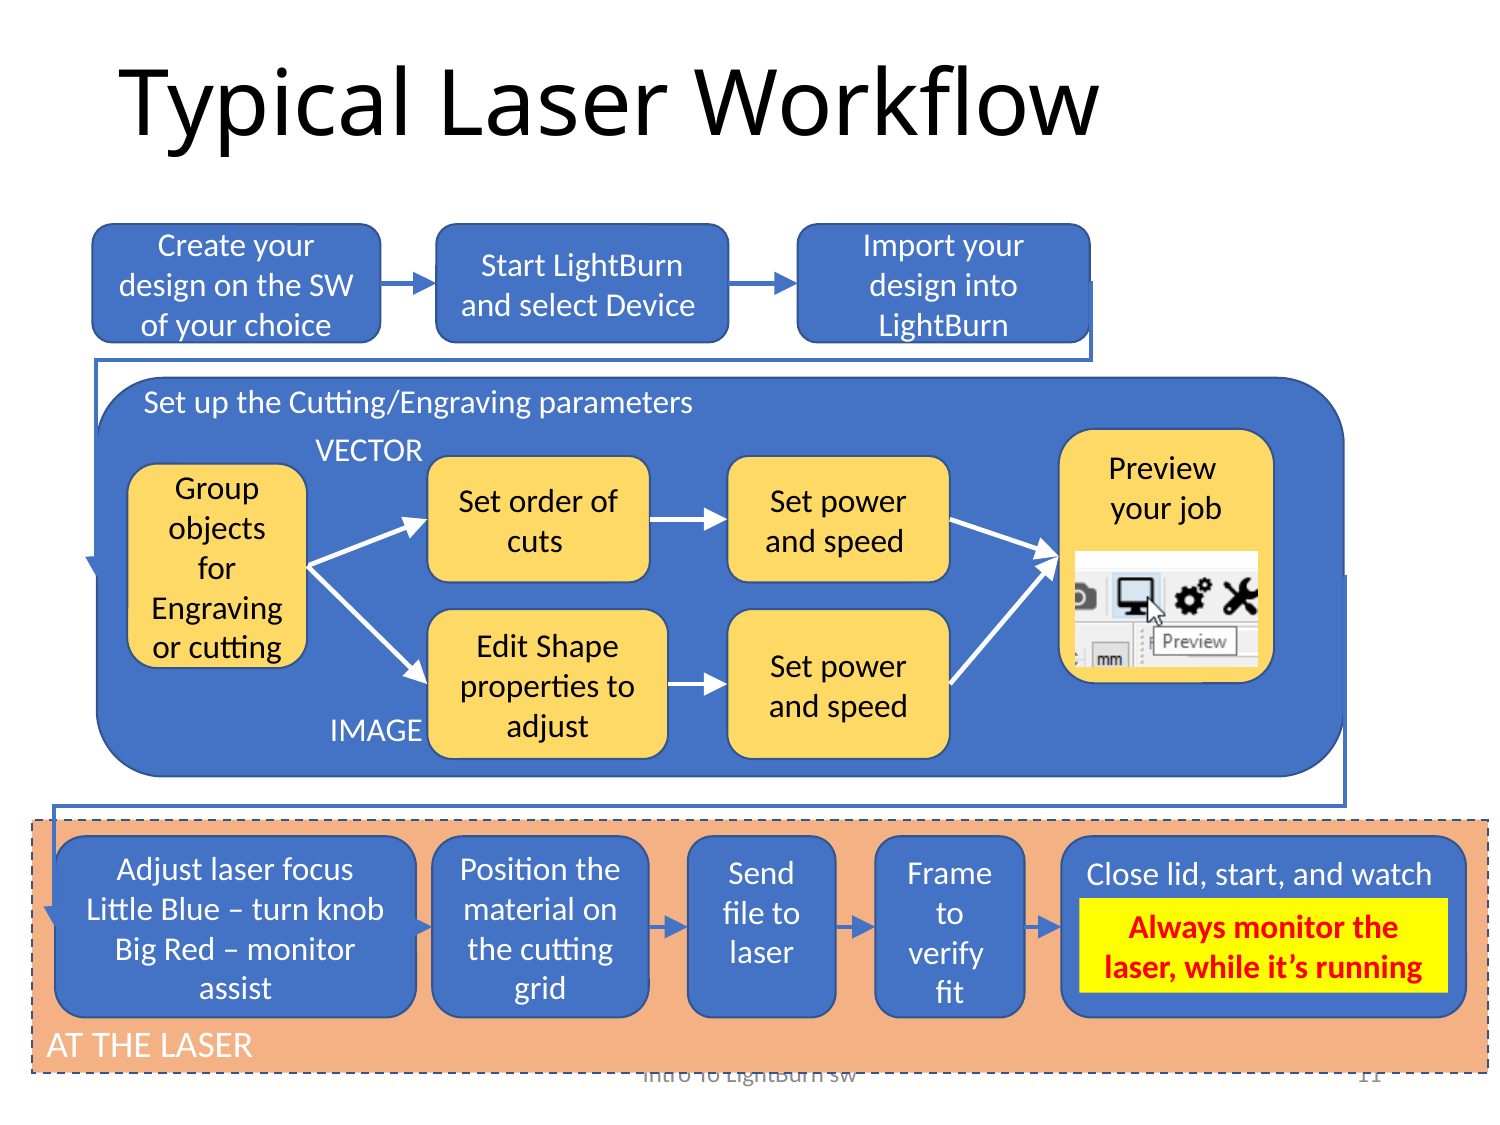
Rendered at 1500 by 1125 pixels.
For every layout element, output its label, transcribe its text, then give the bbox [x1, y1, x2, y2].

slide_number 11 [1059, 1042, 1397, 1103]
text_box Start LightBurn and select Device [435, 223, 730, 283]
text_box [96, 283, 1090, 576]
text_box Close lid, start, and watch [1060, 835, 1468, 1019]
text_box Create your design on the SW of your choice [91, 223, 382, 336]
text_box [949, 519, 1059, 555]
text_box [1090, 376, 1345, 576]
text_box Adjust laser focus Little Blue – turn knob Big Red – monitor assist [54, 927, 418, 1019]
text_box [307, 565, 428, 685]
text_box Send file to laser [686, 927, 837, 1019]
text_box Always monitor the laser, while it’s running [1079, 898, 1448, 993]
text_box Import your design into LightBurn [796, 223, 1091, 283]
title Typical Laser Workflow [103, 59, 1397, 153]
footer Intro To LightBurn sw [496, 1042, 1004, 1103]
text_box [307, 519, 428, 565]
text_box AT THE LASER [31, 819, 1489, 1074]
picture [1074, 551, 1258, 667]
text_box Frame to verify fit [874, 927, 1026, 1019]
text_box Preview your job [1090, 427, 1276, 576]
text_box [949, 555, 1059, 685]
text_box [55, 576, 1344, 927]
text_box Position the material on the cutting grid [431, 927, 650, 1019]
